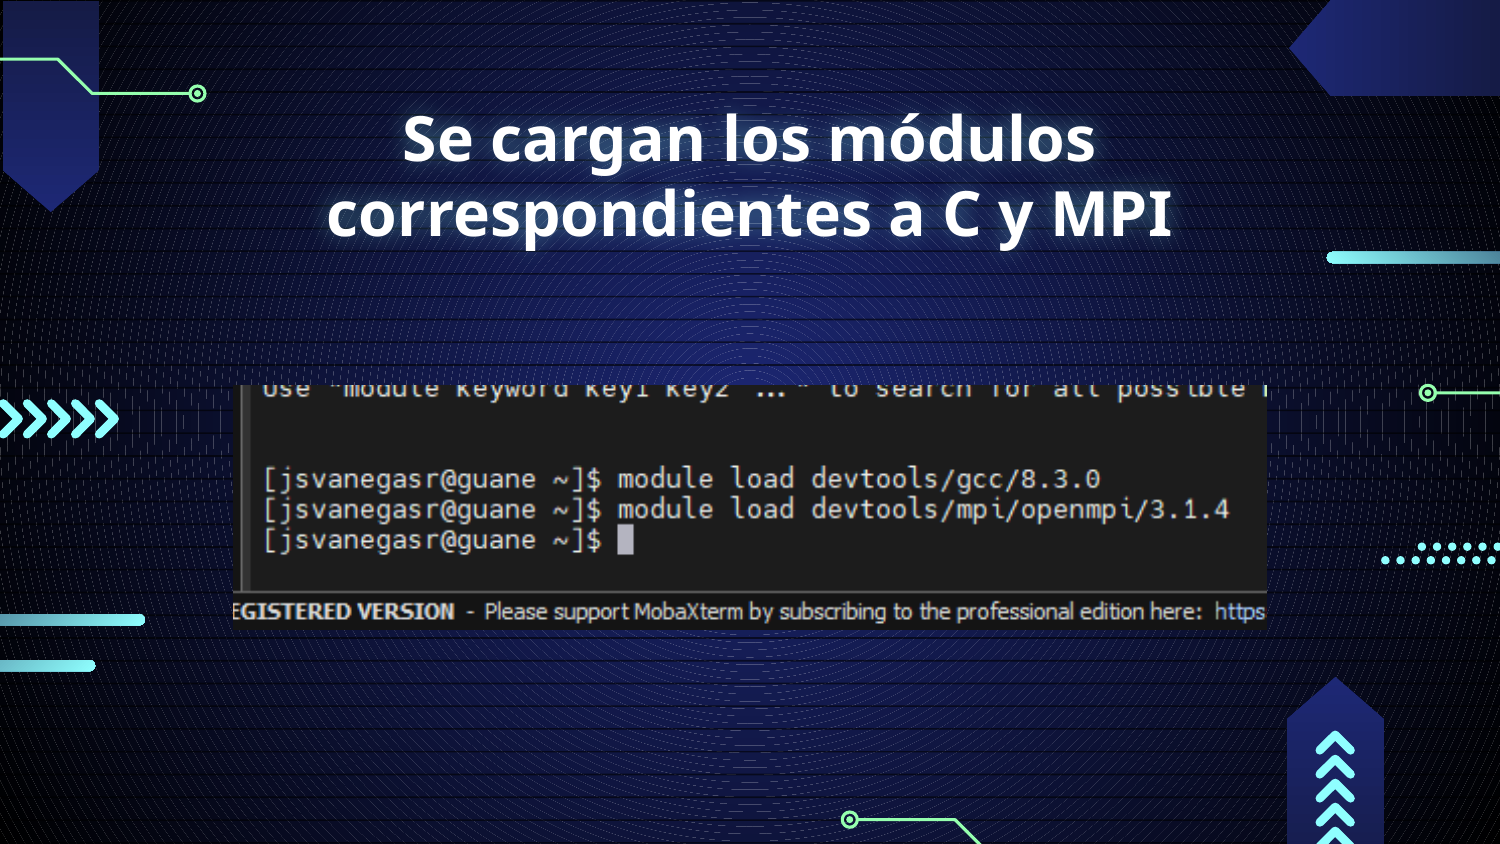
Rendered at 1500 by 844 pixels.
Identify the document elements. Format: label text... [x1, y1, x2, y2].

picture [232, 385, 1268, 630]
title Se cargan los módulos correspondientes a C y MPI [116, 104, 1383, 243]
